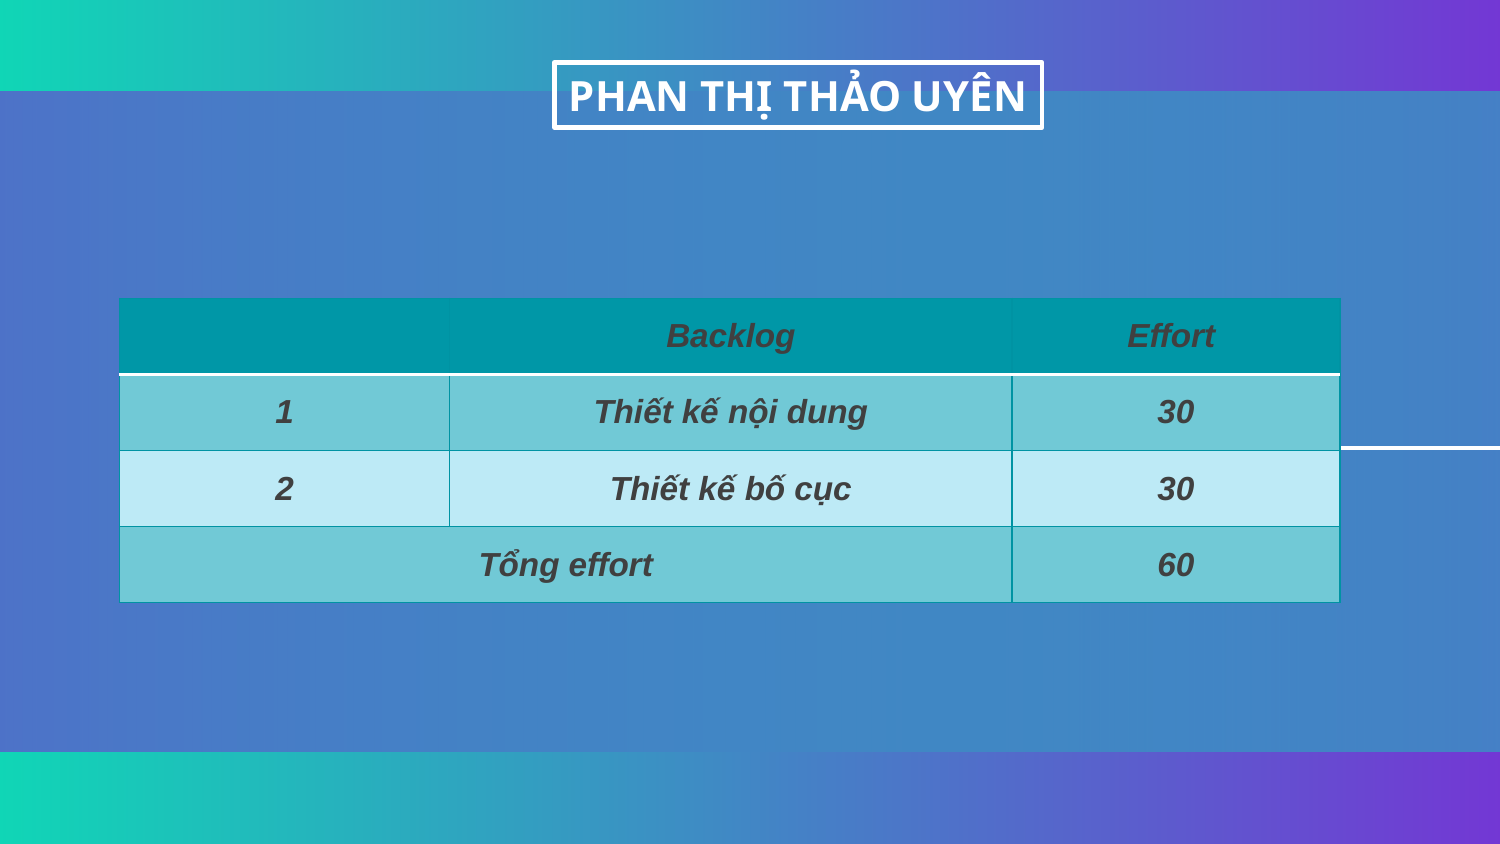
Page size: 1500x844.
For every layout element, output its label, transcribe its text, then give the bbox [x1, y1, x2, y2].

table_cell 30 [1013, 451, 1339, 526]
table_cell 30 [1013, 376, 1339, 450]
table_header Backlog [450, 299, 1011, 373]
table_cell Thiết kế bố cục [450, 451, 1011, 526]
table_cell 1 [120, 376, 449, 450]
table_header Effort [1013, 299, 1339, 373]
table_cell Tổng effort [120, 527, 1011, 602]
table_cell 2 [120, 451, 449, 526]
table_header [120, 299, 449, 373]
text_box PHAN THỊ THẢO UYÊN [554, 62, 1043, 128]
table_cell Thiết kế nội dung [450, 376, 1011, 450]
table_cell 60 [1013, 527, 1339, 602]
